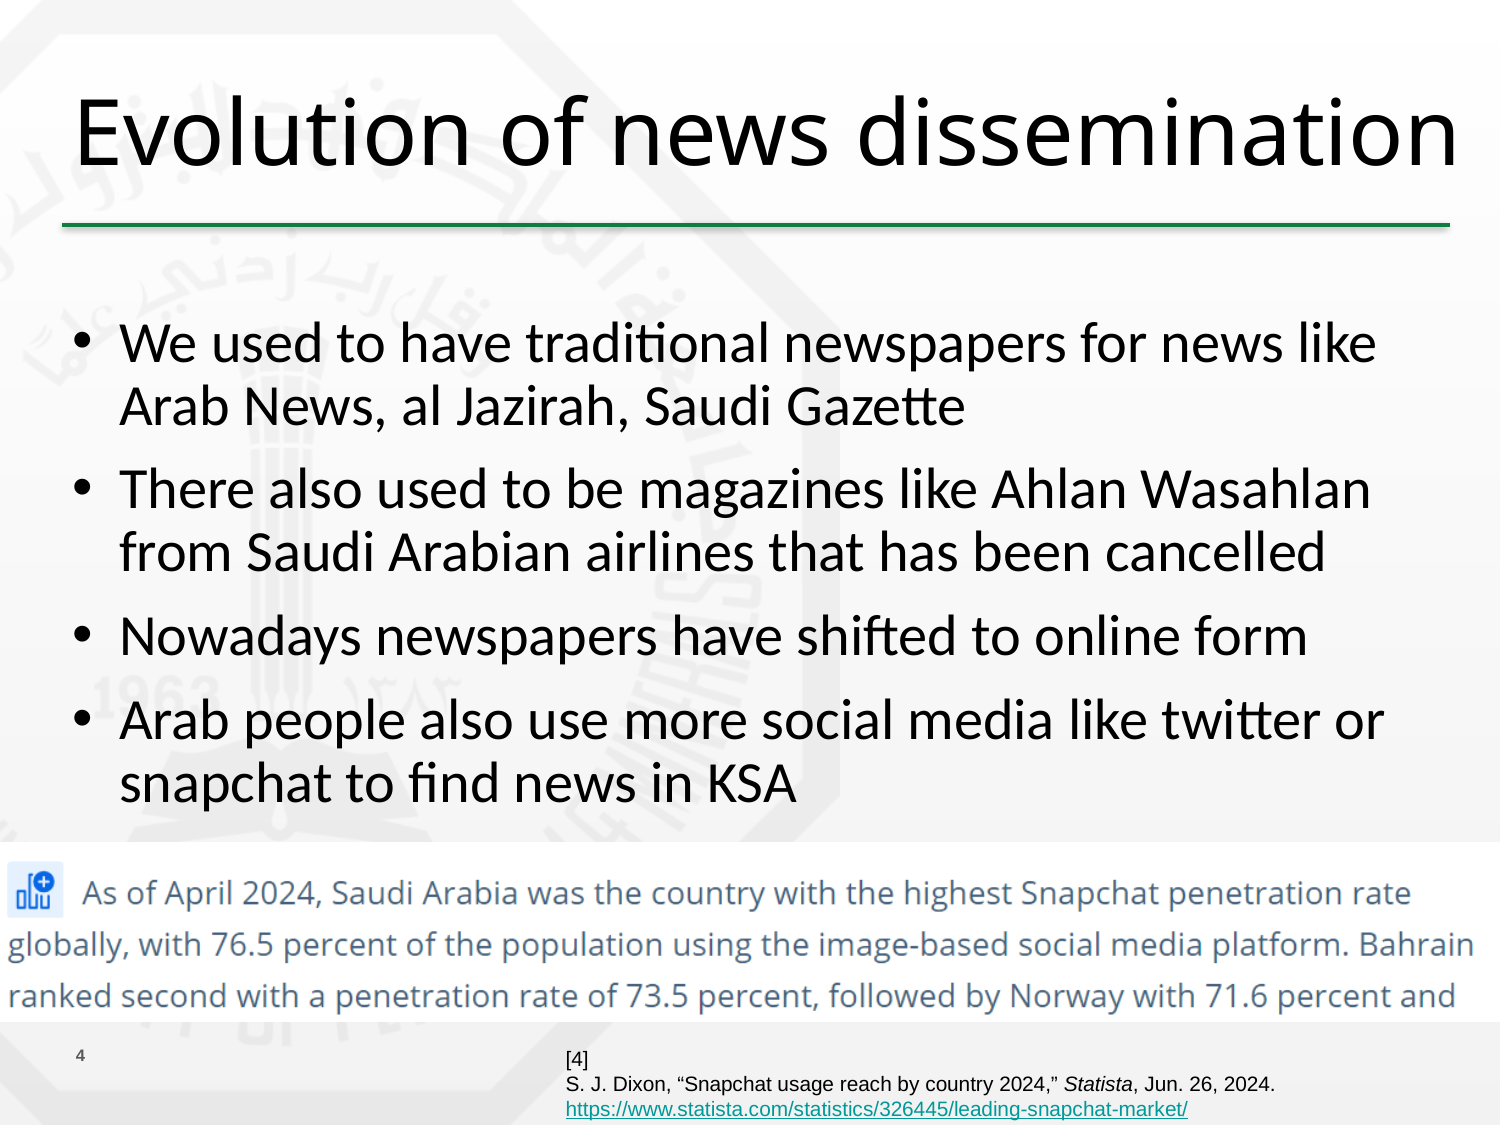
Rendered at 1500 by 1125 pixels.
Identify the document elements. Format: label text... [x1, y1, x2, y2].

text_box [4] S. J. Dixon, “Snapchat usage reach by country 2024,” Statista, Jun. 26, 2024. https://www.statista.com/statistics/326445/leading-snapchat-market/ [843, 1038, 1309, 1125]
text_box Evolution of news dissemination [843, 66, 1500, 302]
text_box We used to have traditional newspapers for news like Arab News, al Jazirah, Saudi Gazette There also used to be magazines like Ahlan Wasahlan from Saudi Arabian airlines that has been cancelled Nowadays newspapers have shifted to online form Arab people also use more social media like twitter or snapchat to find news in KSA [843, 304, 1403, 823]
picture [0, 0, 1500, 1125]
